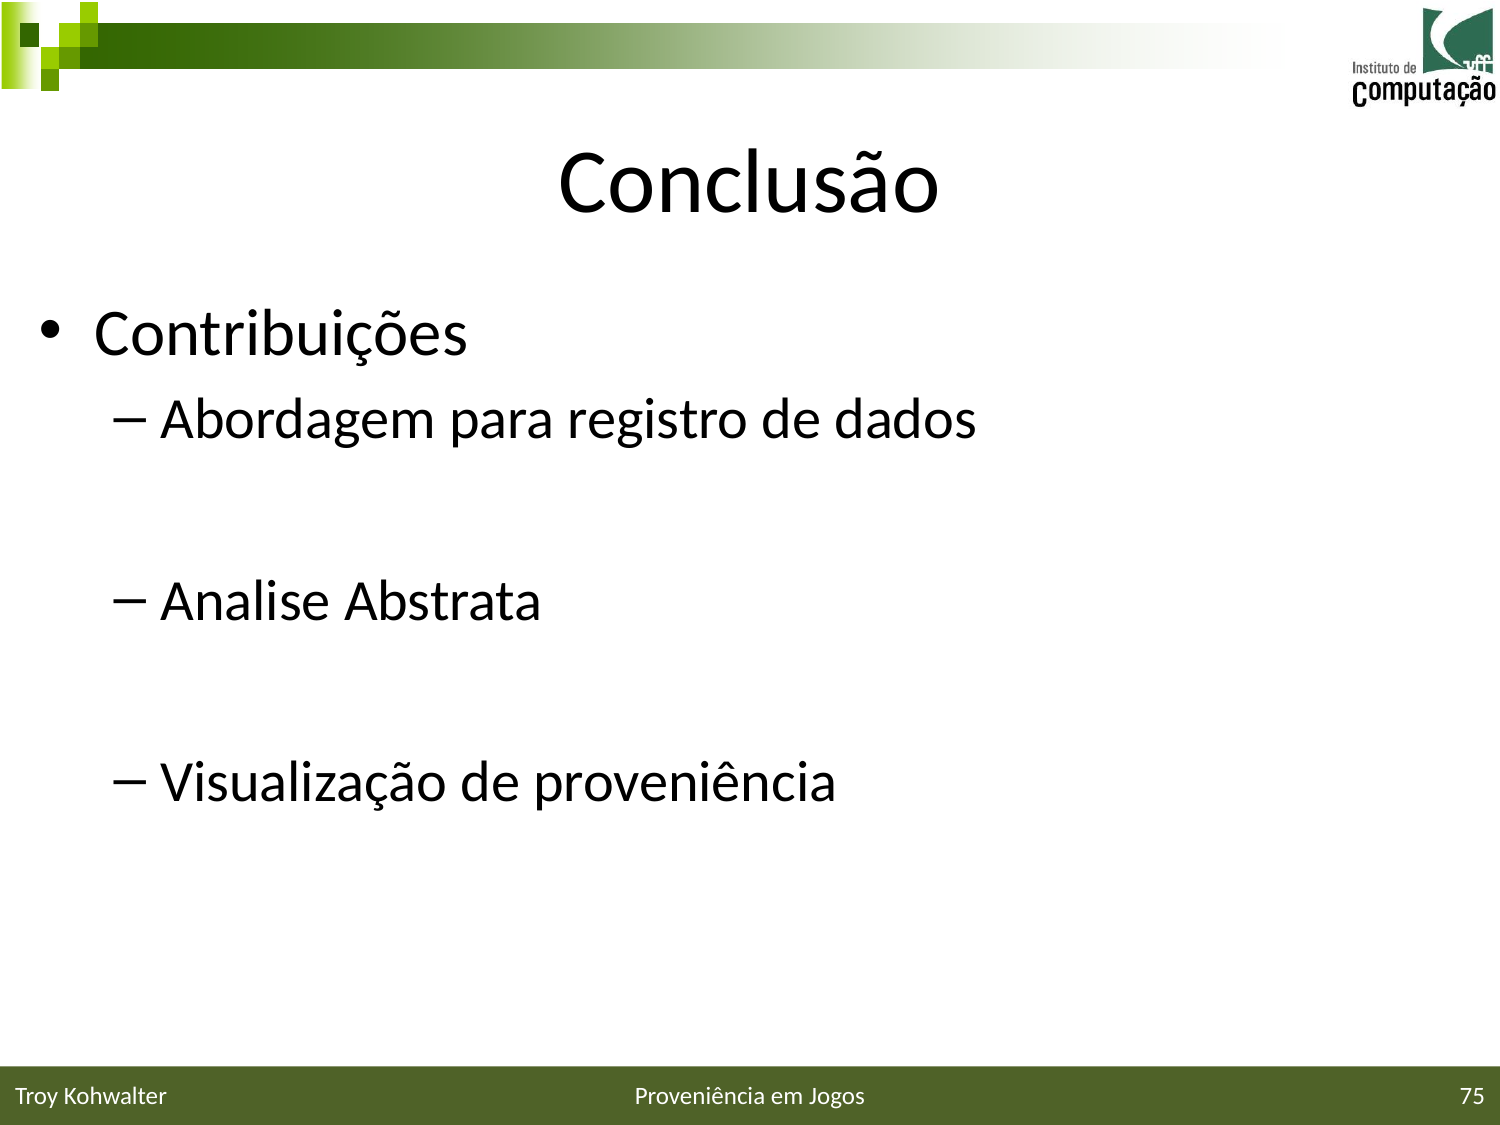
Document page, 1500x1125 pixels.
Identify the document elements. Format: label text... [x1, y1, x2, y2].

footer Proveniência em Jogos [512, 1065, 988, 1125]
slide_number Troy Kohwalter [0, 1065, 350, 1125]
slide_number 75 [1149, 1065, 1500, 1125]
list Contribuições Abordagem para registro de dados Analise Abstrata Visualização de proveniência [23, 281, 1477, 1055]
title Conclusão [75, 82, 1425, 270]
